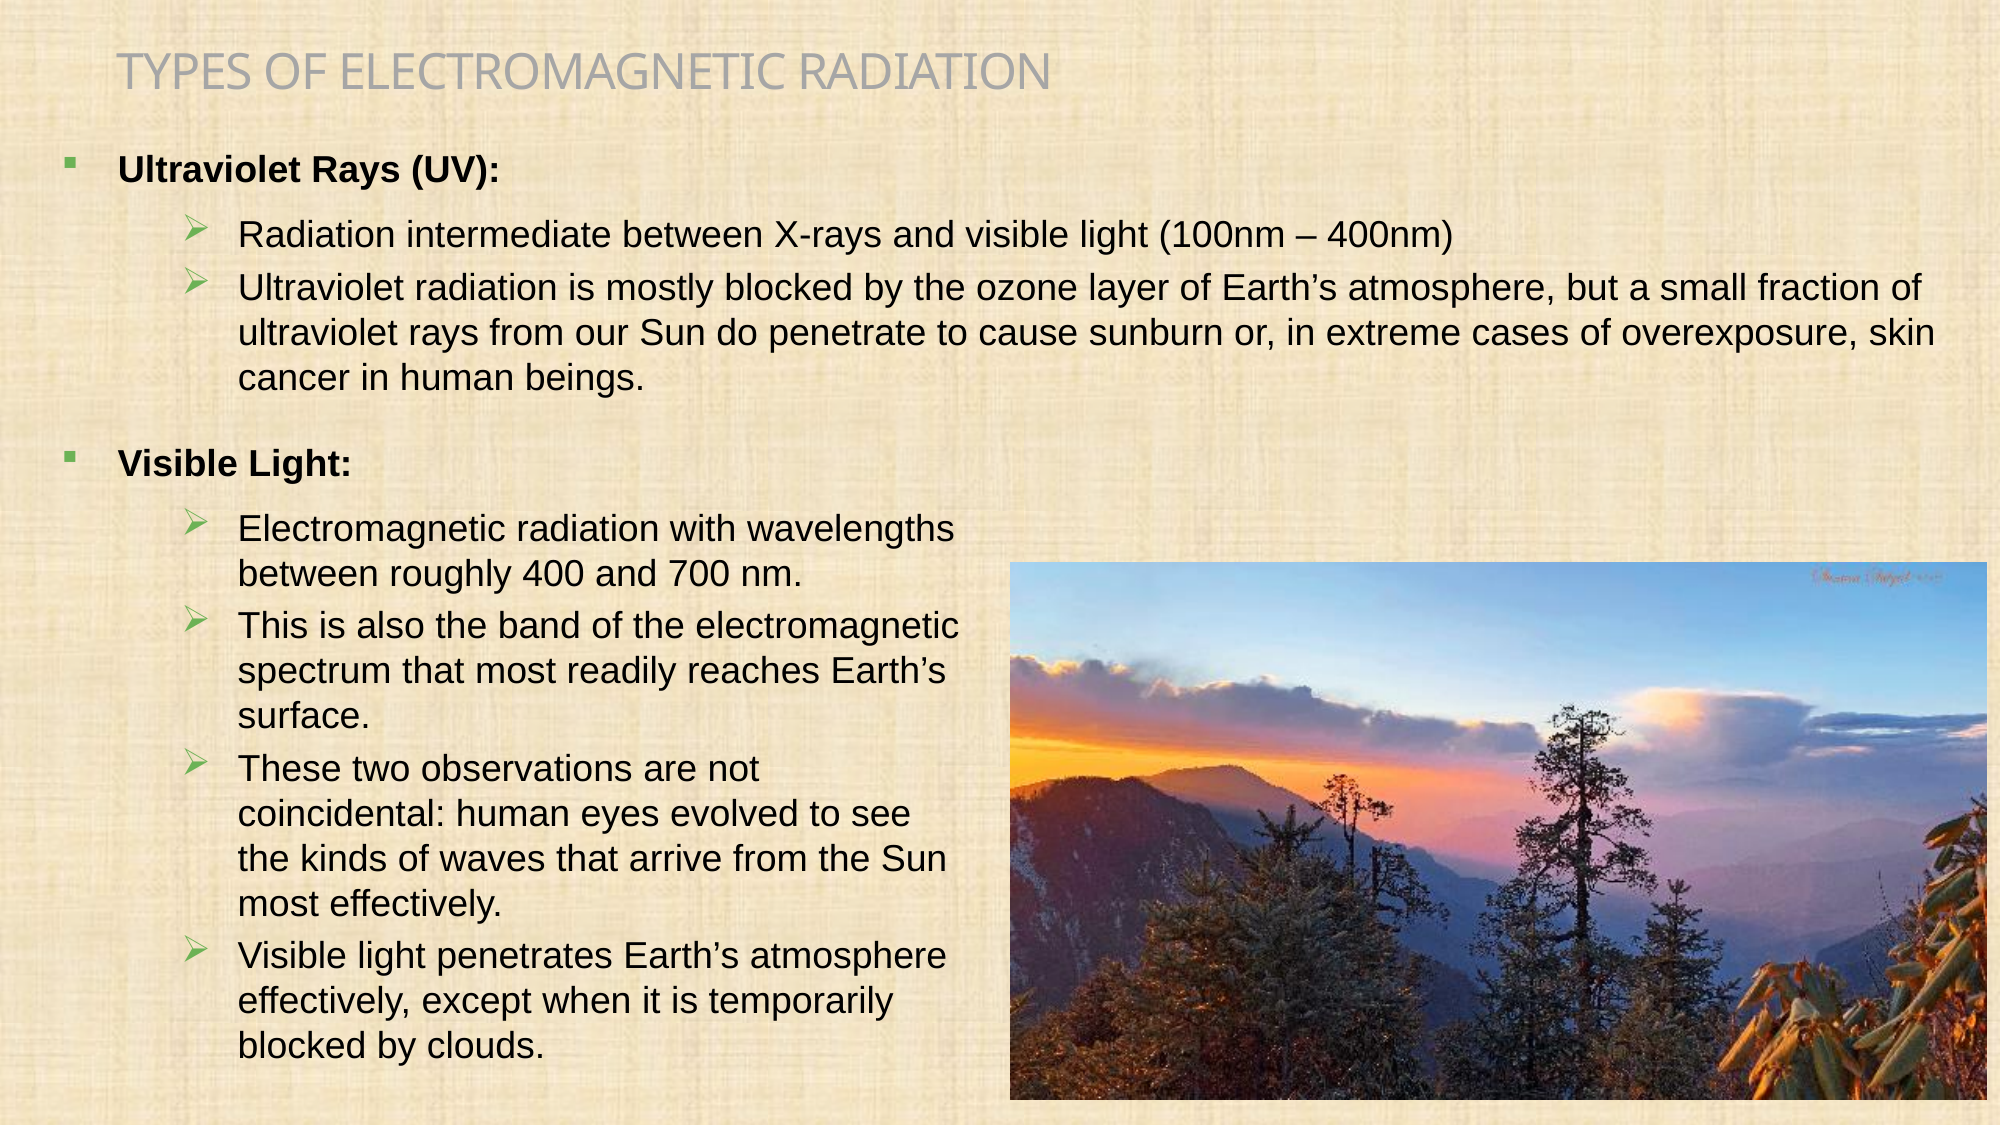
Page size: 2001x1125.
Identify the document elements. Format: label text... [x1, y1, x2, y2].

picture [1009, 561, 1988, 1100]
list Ultraviolet Rays (UV): Radiation intermediate between X-rays and visible light (100nm – 400nm) Ultraviolet radiation is mostly blocked by the ozone layer of Earth’s atmosphere, but a small fraction of ultraviolet rays from our Sun do penetrate to cause sunburn or, in extreme cases of overexposure, skin cancer in human beings. [46, 137, 1954, 410]
title Types of Electromagnetic radiation [101, 0, 1302, 108]
text_box Visible Light: Electromagnetic radiation with wavelengths between roughly 400 and 700 nm. This is also the band of the electromagnetic spectrum that most readily reaches Earth’s surface. These two observations are not coincidental: human eyes evolved to see the kinds of waves that arrive from the Sun most effectively. Visible light penetrates Earth’s atmosphere effectively, except when it is temporarily blocked by clouds. [46, 431, 981, 1074]
